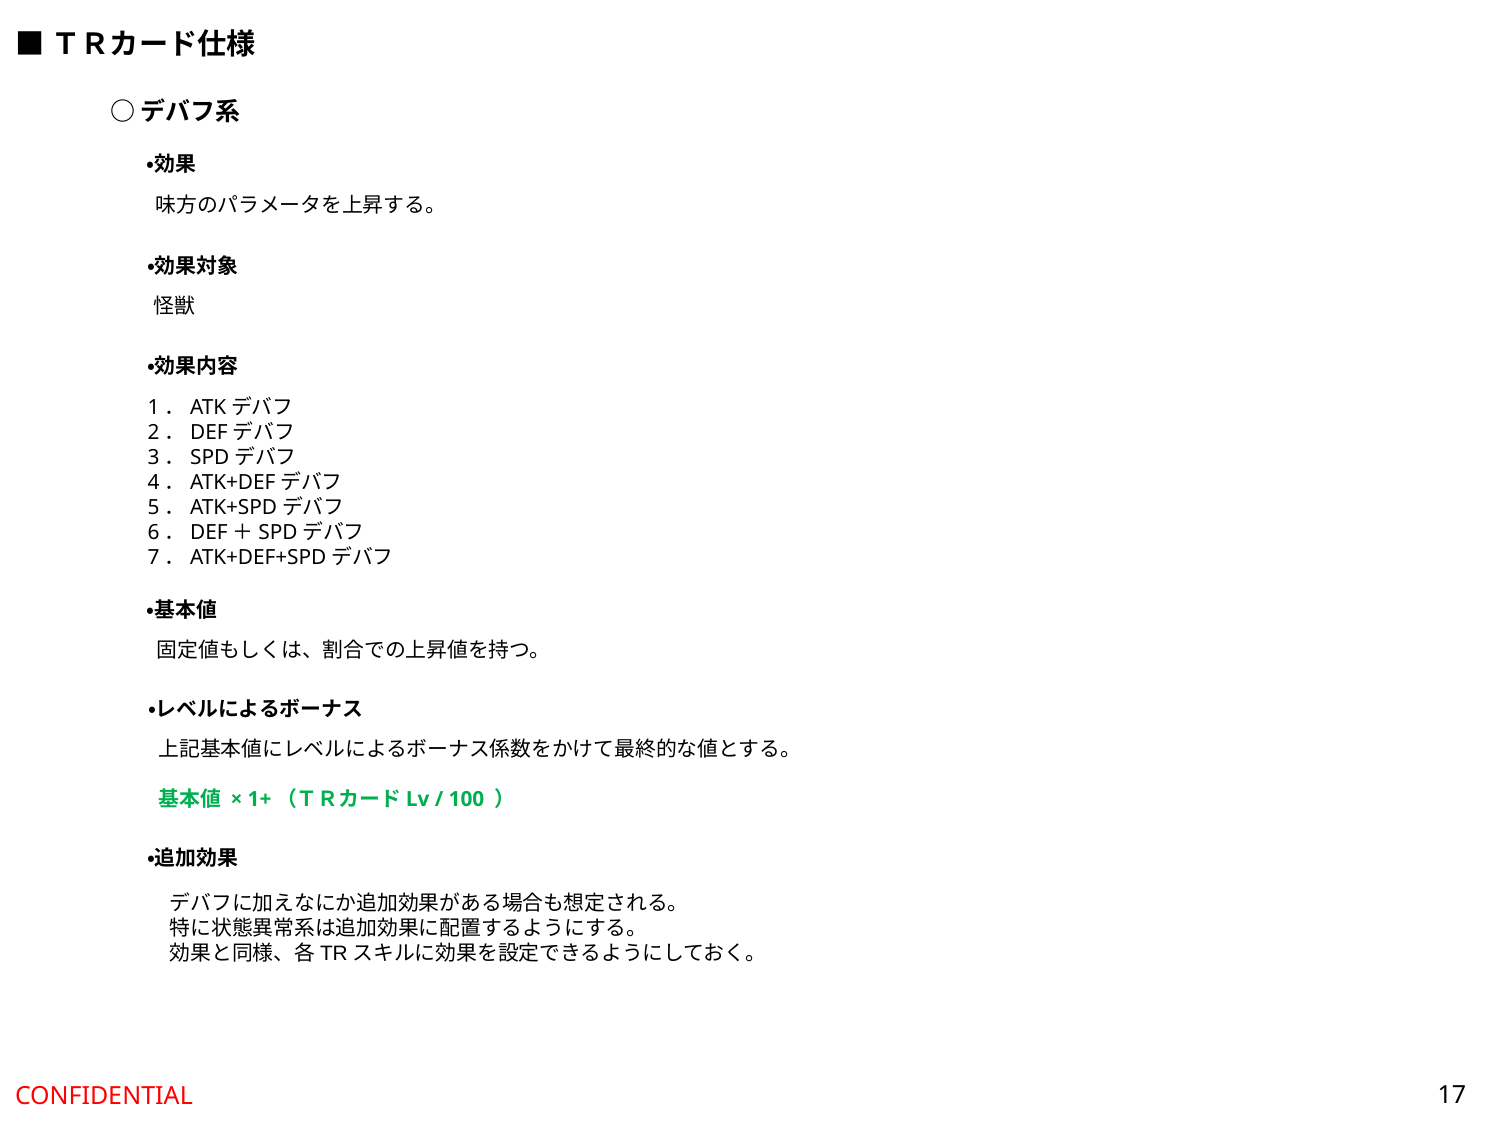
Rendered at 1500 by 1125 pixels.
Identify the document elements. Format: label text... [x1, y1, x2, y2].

text_box ○デバフ系 [95, 88, 256, 134]
text_box 怪獣 [139, 285, 211, 326]
slide_number 17 [1143, 1065, 1482, 1125]
text_box 上記基本値にレベルによるボーナス係数をかけて最終的な値とする。 基本値 × 1+（ＴＲカードLv / 100 ） [143, 728, 816, 819]
text_box ・追加効果 [132, 837, 253, 877]
text_box ・効果対象 [132, 245, 253, 285]
text_box ■ＴＲカード仕様 [0, 17, 272, 68]
text_box 1．ATKデバフ 2．DEFデバフ 3．SPDデバフ 4．ATK+DEFデバフ 5．ATK+SPDデバフ 6．DEF＋SPDデバフ 7．ATK+DEF+SPDデバフ [132, 386, 409, 576]
text_box 味方のパラメータを上昇する。 [141, 184, 461, 225]
text_box ・レベルによるボーナス [133, 688, 378, 728]
text_box デバフに加えなにか追加効果がある場合も想定される。 特に状態異常系は追加効果に配置するようにする。 効果と同様、各TRスキルに効果を設定できるようにしておく。 [155, 882, 782, 972]
text_box ・効果 [131, 142, 211, 183]
text_box ・効果内容 [132, 345, 253, 386]
text_box 固定値もしくは、割合での上昇値を持つ。 [142, 629, 566, 670]
text_box ・基本値 [132, 589, 232, 629]
footer CONFIDENTIAL [0, 1065, 507, 1125]
